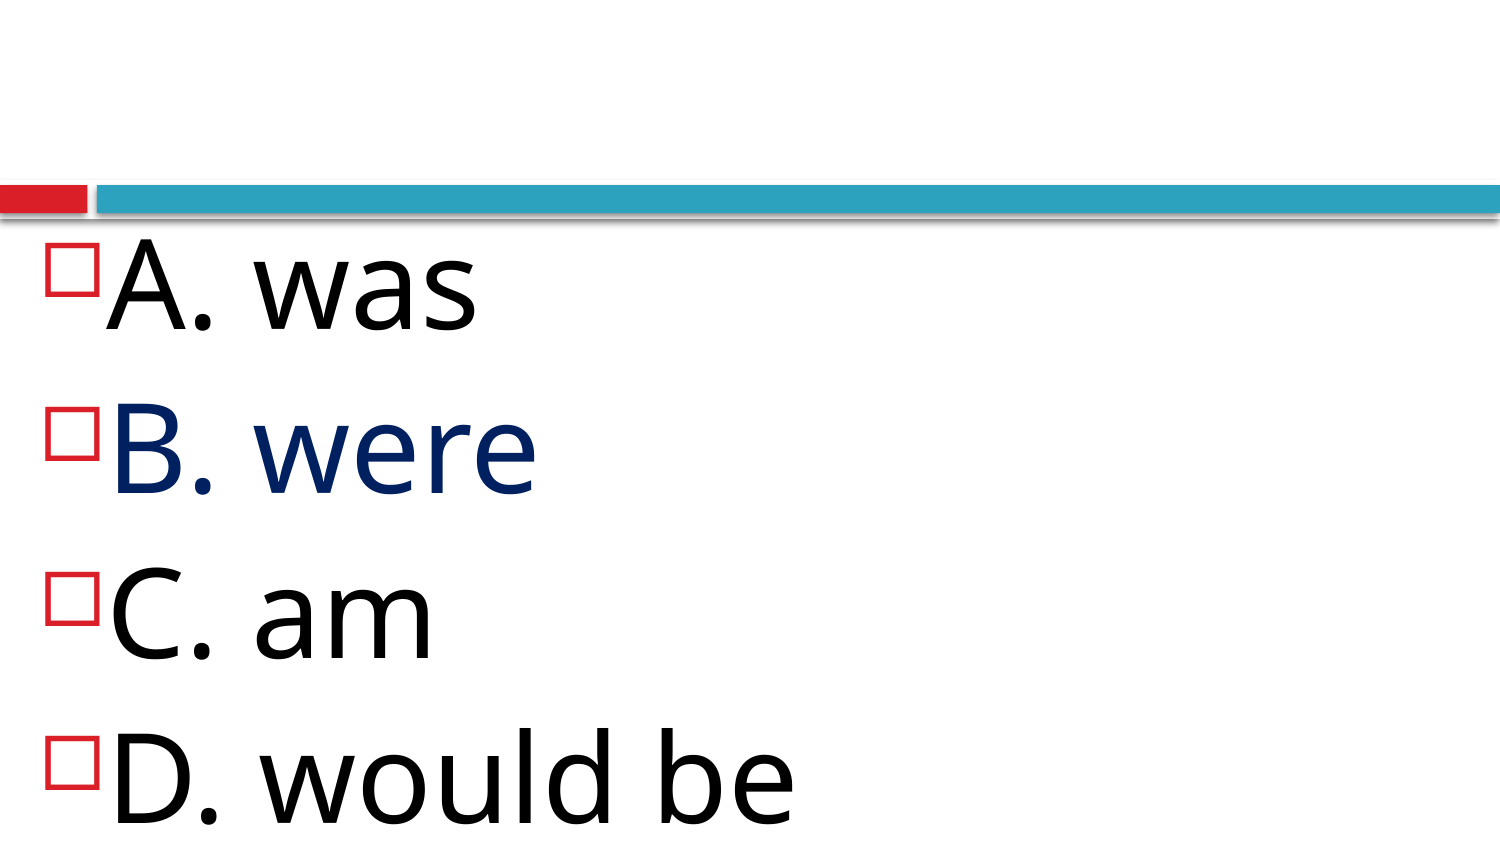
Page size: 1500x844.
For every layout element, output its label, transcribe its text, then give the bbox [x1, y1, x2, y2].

list A. was B. were C. am D. would be [24, 196, 1438, 822]
